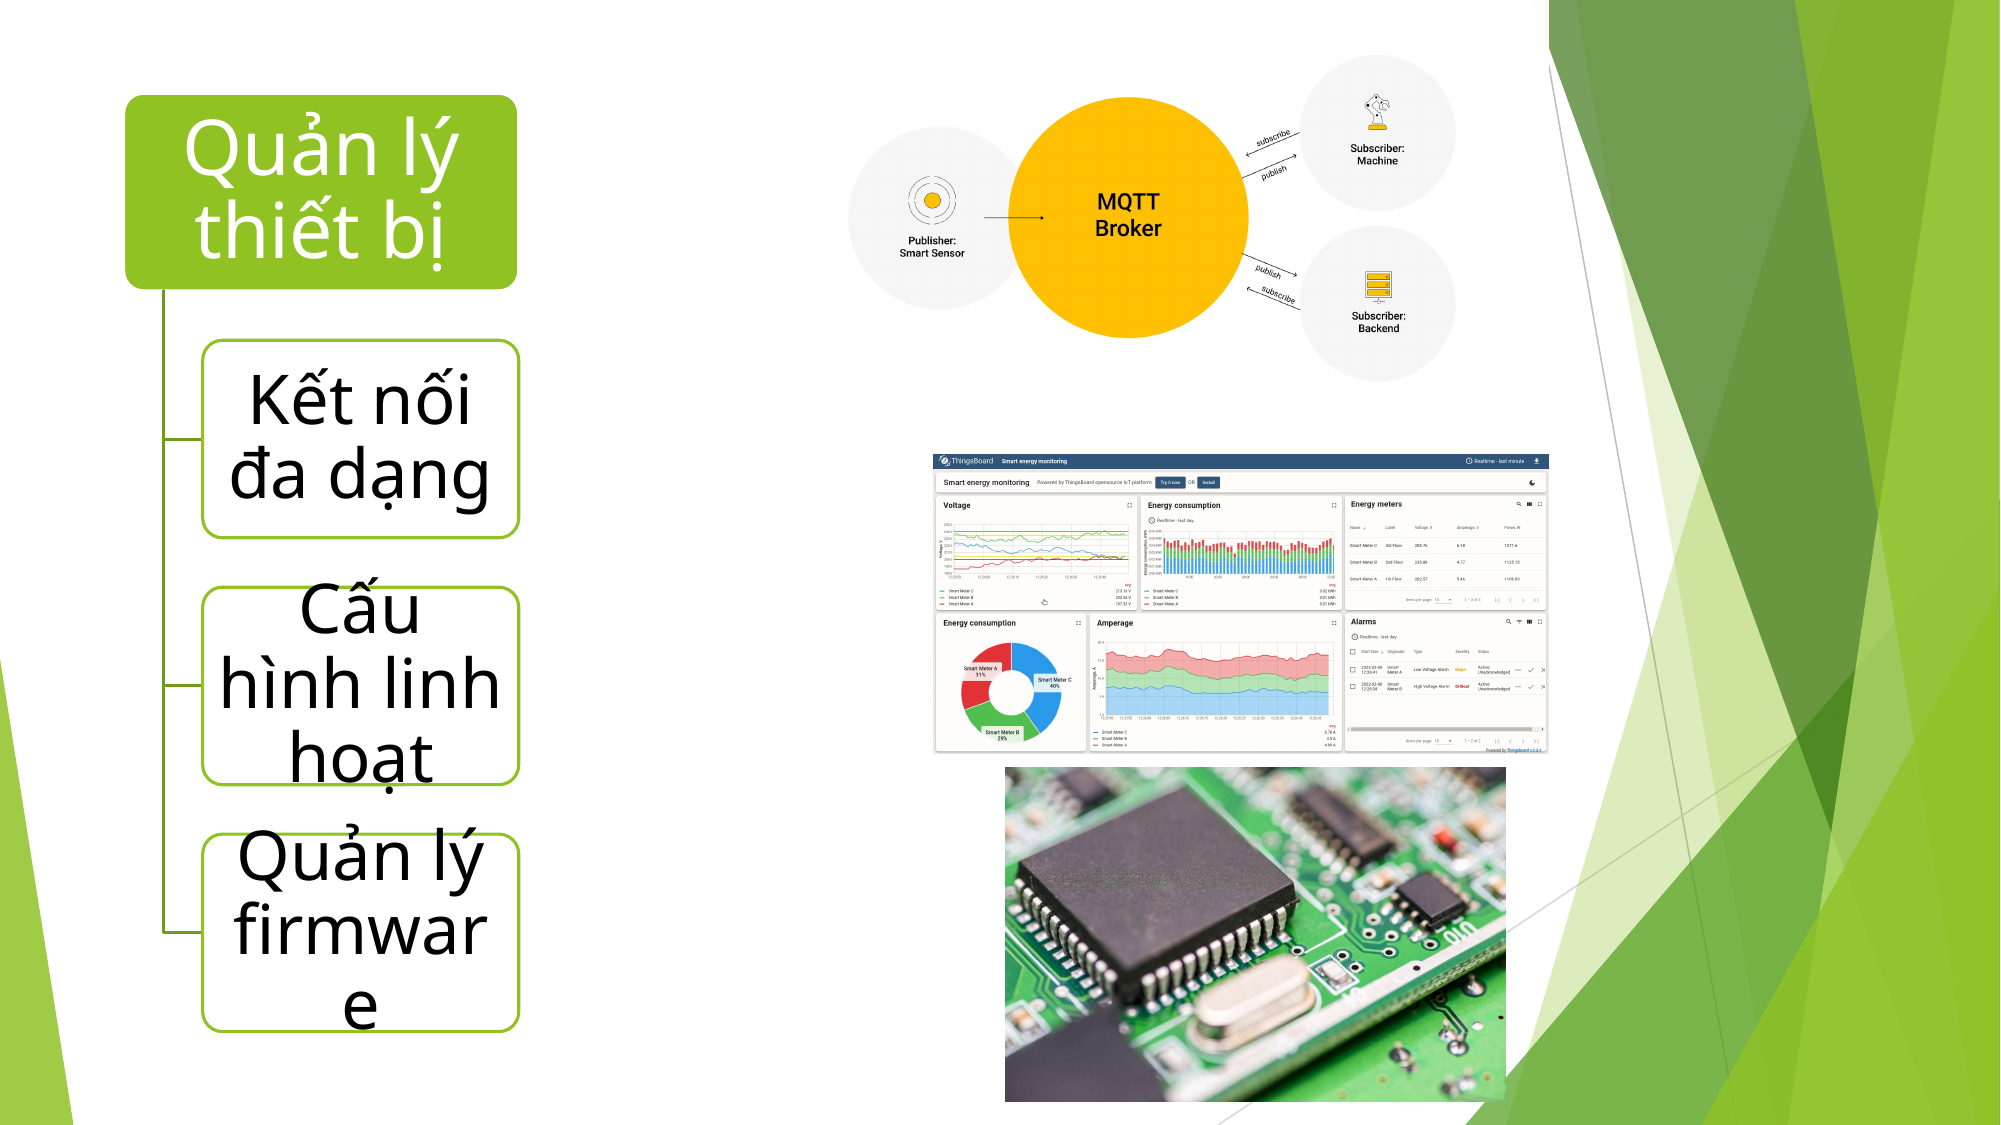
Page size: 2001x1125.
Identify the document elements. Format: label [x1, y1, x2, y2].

picture [933, 454, 1550, 754]
picture [754, 0, 1550, 442]
picture [1005, 766, 1506, 1102]
text_box [123, 93, 519, 1032]
